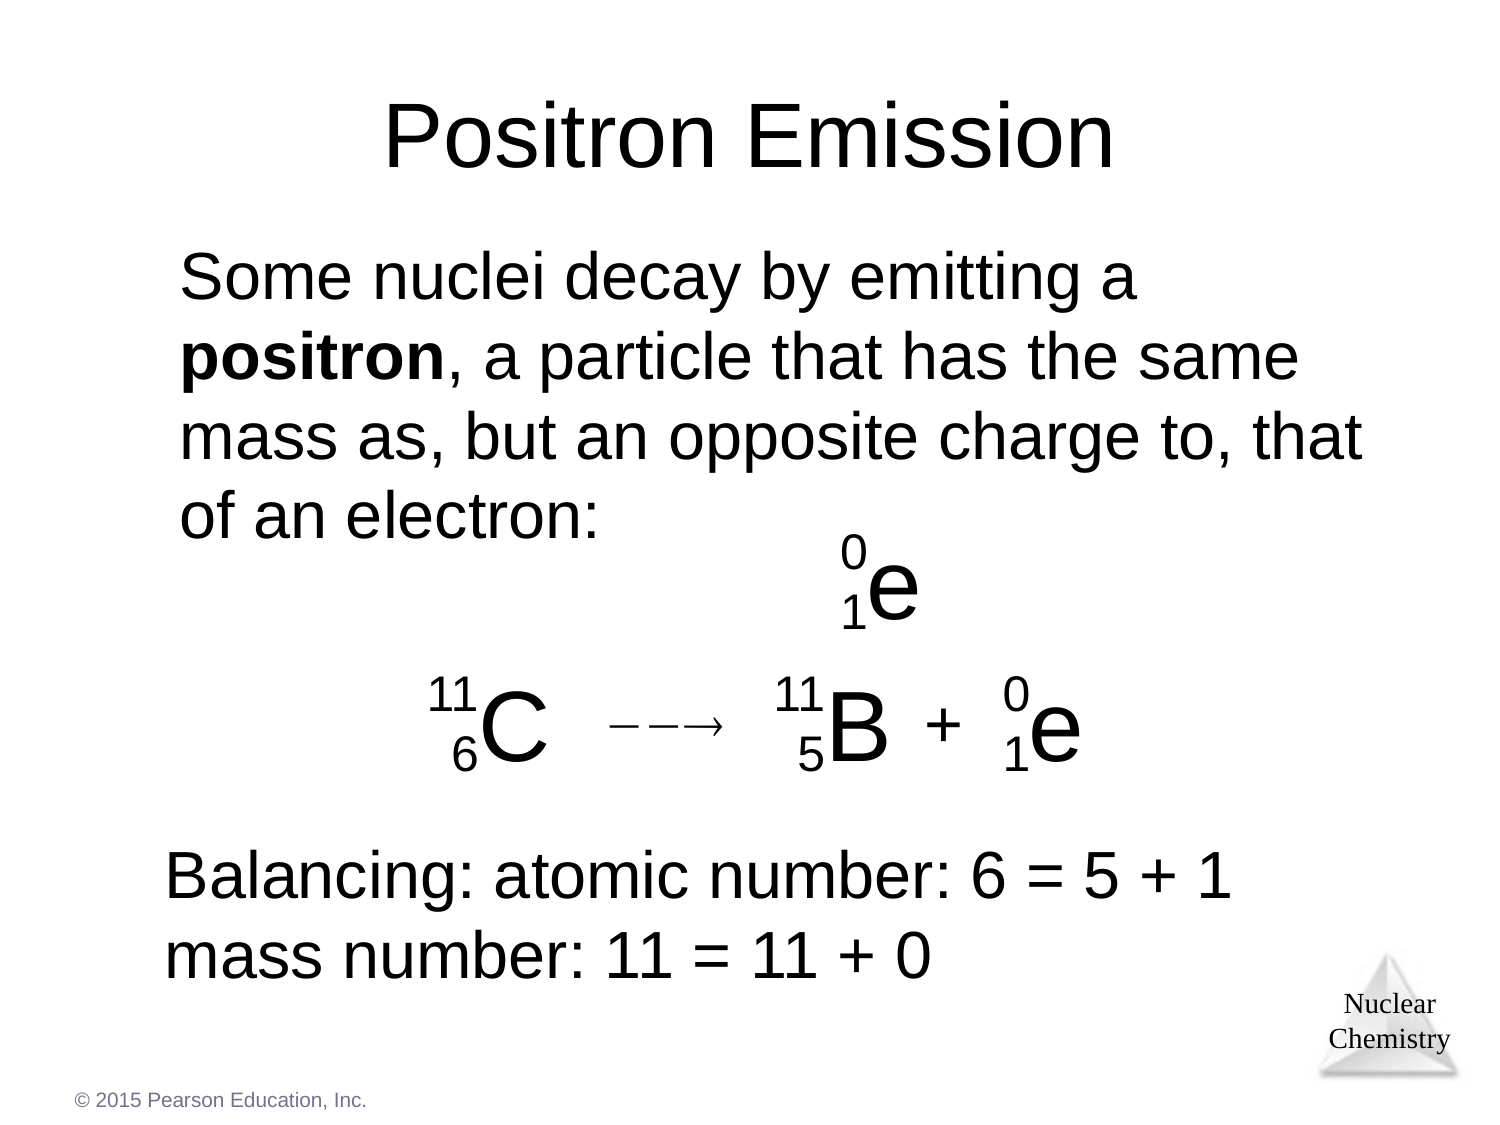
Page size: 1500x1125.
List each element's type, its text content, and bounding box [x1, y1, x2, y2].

picture [1368, 1000, 1374, 1012]
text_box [409, 653, 1100, 790]
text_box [824, 512, 938, 648]
list Some nuclei decay by emitting a positron, a particle that has the same mass as, but an opposite charge to, that of an electron: [108, 224, 1384, 576]
picture [1275, 899, 1500, 1125]
title Positron Emission [0, 37, 1500, 226]
text_box Balancing: atomic number: 6 = 5 + 1 mass number: 11 = 11 + 0 [150, 824, 1388, 1000]
